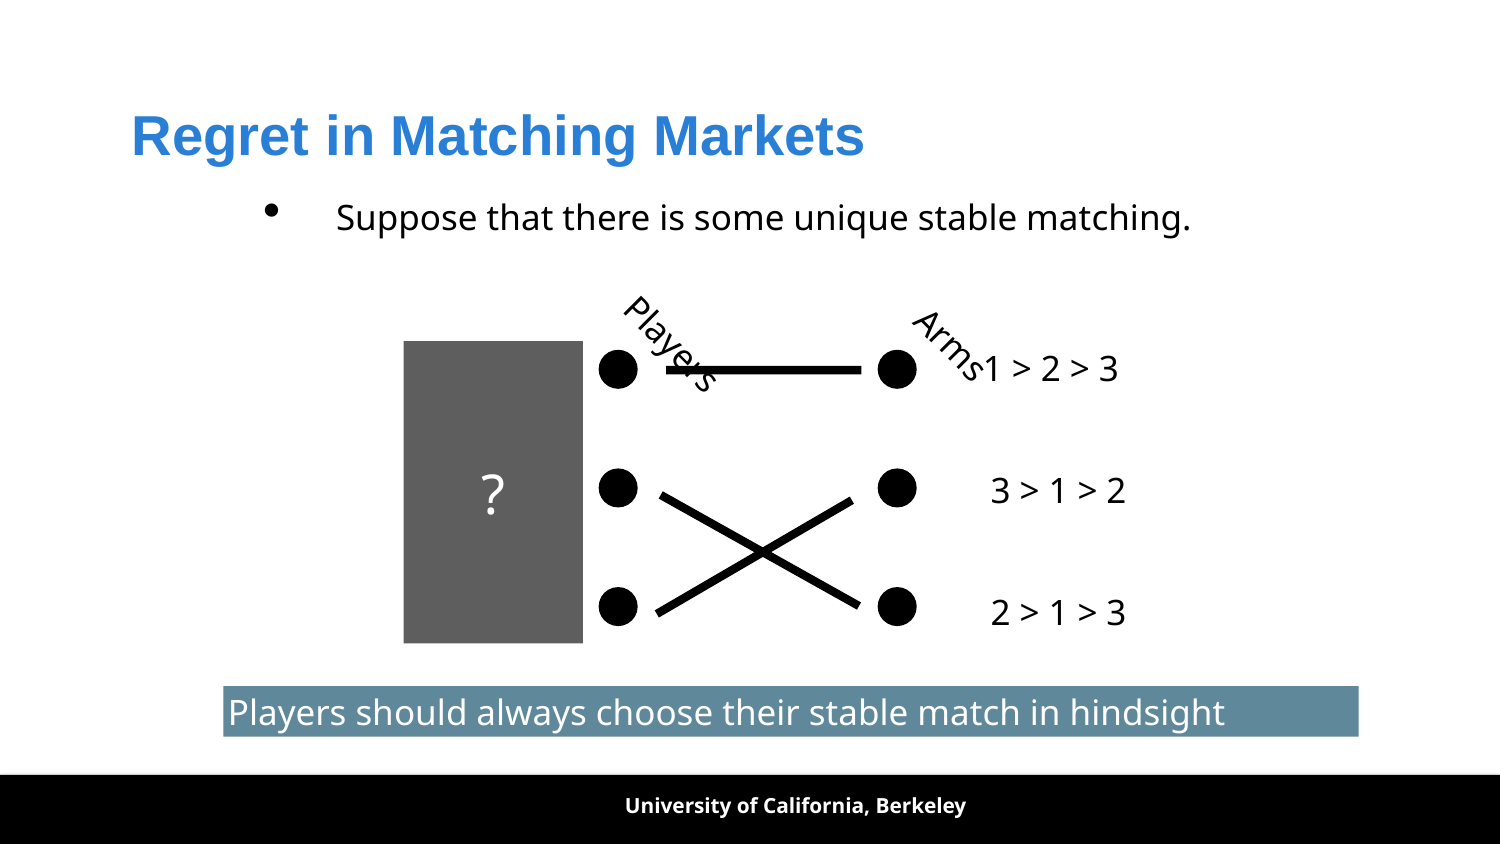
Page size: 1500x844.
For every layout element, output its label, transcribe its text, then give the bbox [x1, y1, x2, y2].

text_box Players should always choose their stable match in hindsight [223, 686, 1359, 737]
footer University of California, Berkeley [320, 785, 1271, 838]
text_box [656, 369, 862, 615]
text_box ? [403, 341, 583, 644]
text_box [598, 288, 1008, 627]
text_box 3 > 1 > 2 [1012, 464, 1132, 515]
text_box 2 > 1 > 3 [986, 586, 1132, 637]
text_box 1 > 2 > 3 [1012, 342, 1124, 393]
title Regret in Matching Markets [75, 33, 1425, 175]
text_box Suppose that there is some unique stable matching. [258, 190, 1197, 242]
